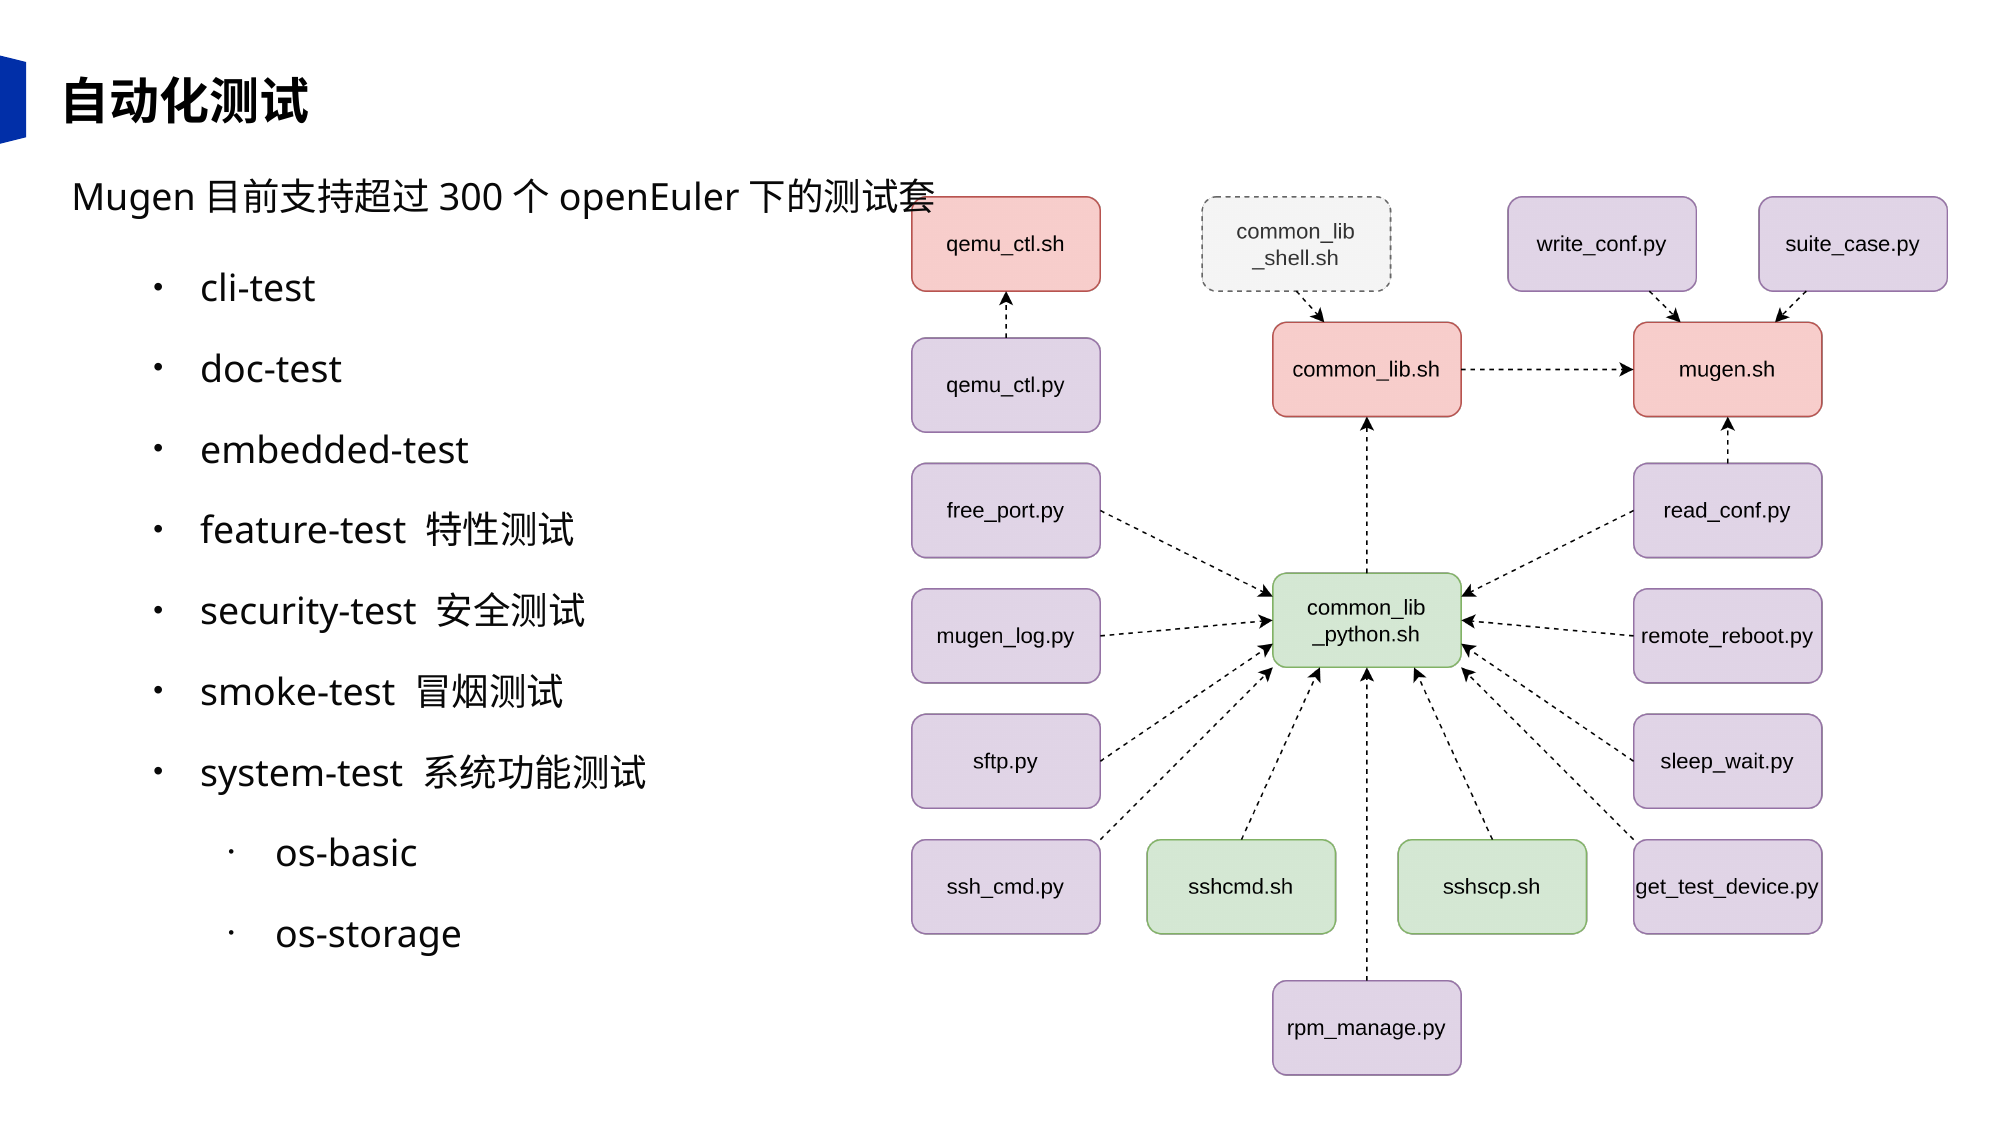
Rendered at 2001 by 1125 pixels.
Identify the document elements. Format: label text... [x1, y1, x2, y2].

picture [911, 196, 1948, 1077]
text_box 自动化测试 [44, 62, 1558, 138]
text_box [0, 54, 28, 145]
text_box cli-test doc-test embedded-test feature-test 特性测试 security-test 安全测试 smoke-test 冒烟测试 system-test 系统功能测试 os-basic os-storage [138, 256, 911, 963]
text_box Mugen目前支持超过300个openEuler下的测试套 [56, 165, 1501, 226]
